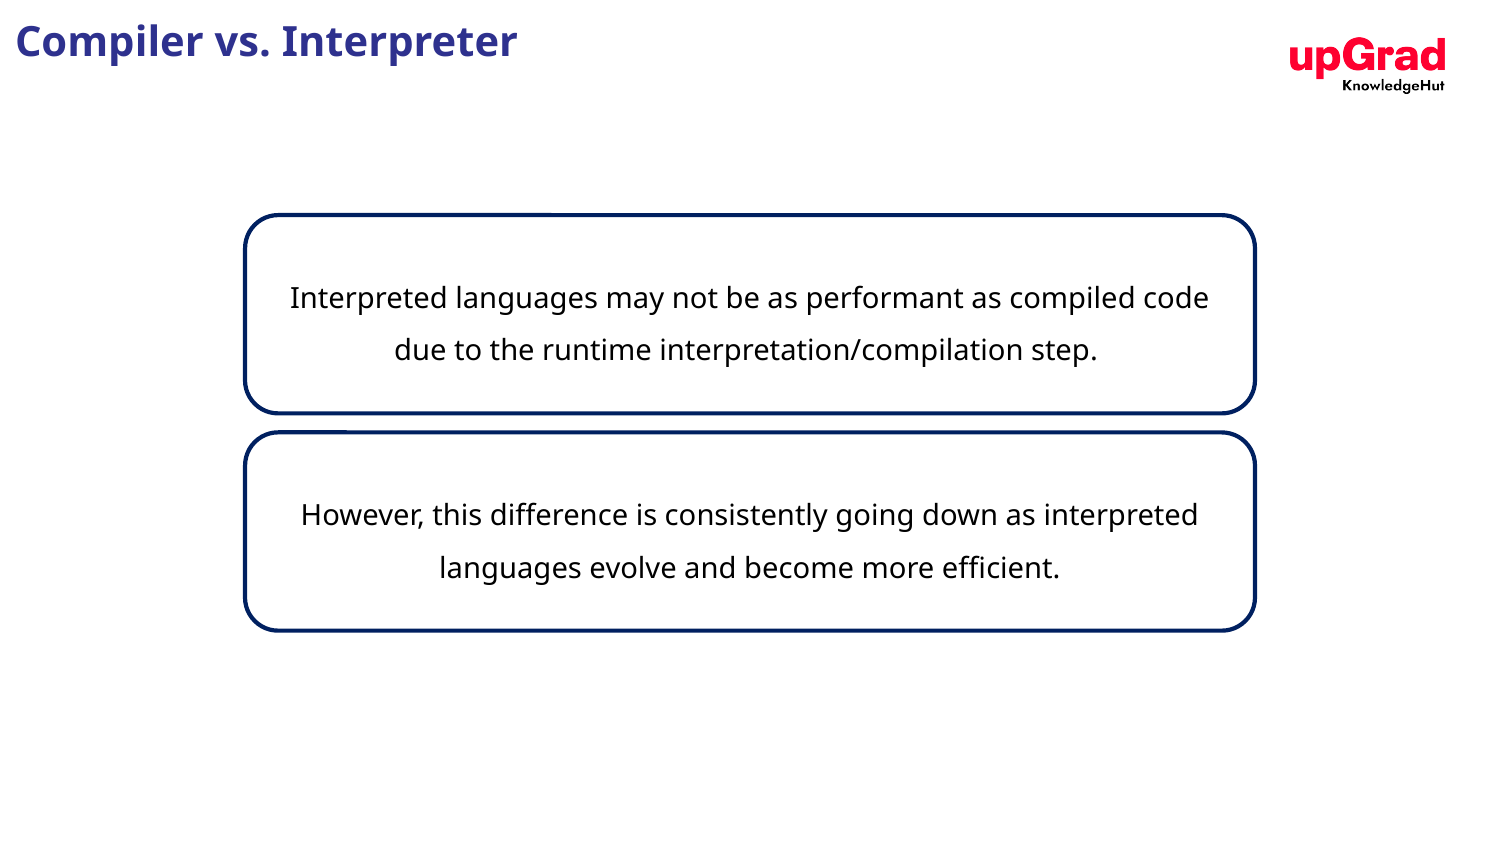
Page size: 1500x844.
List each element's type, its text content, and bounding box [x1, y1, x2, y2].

title Compiler vs. Interpreter​ [0, 0, 1201, 75]
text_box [244, 214, 1256, 631]
picture [1290, 37, 1449, 96]
